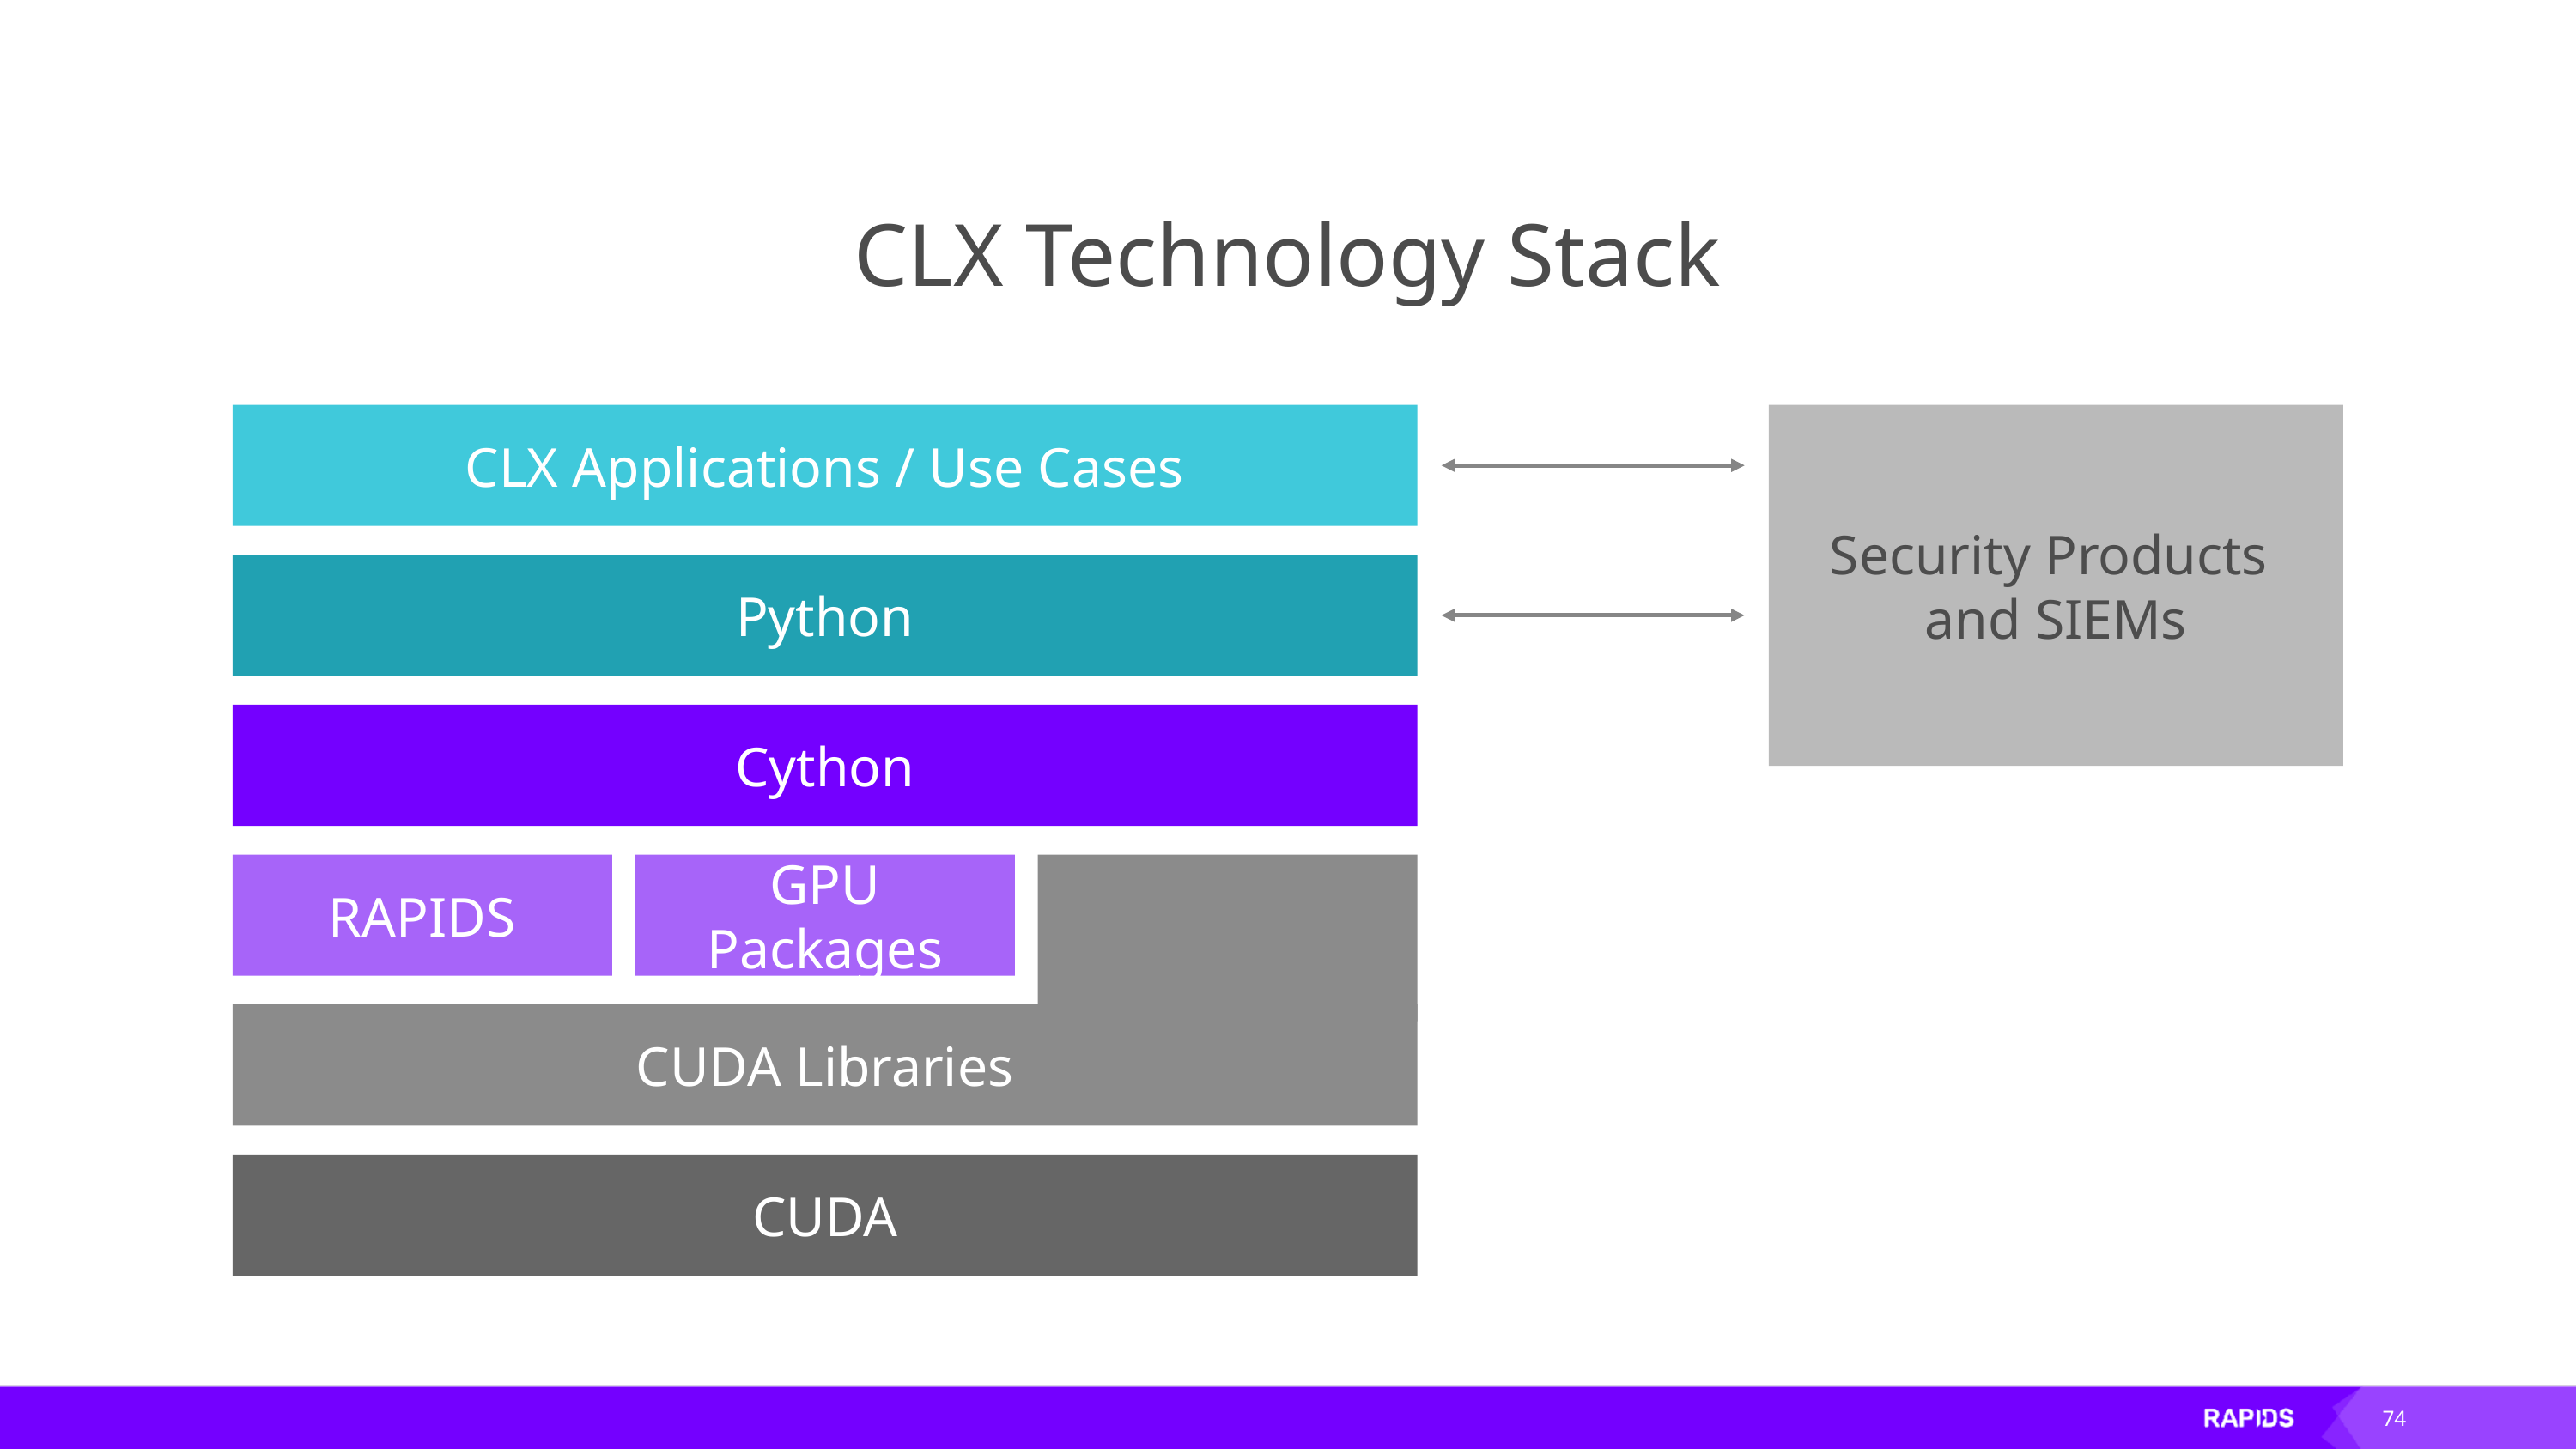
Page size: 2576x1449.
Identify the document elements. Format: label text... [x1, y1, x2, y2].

text_box CUDA [232, 1154, 1418, 1276]
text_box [232, 854, 1015, 976]
text_box Cython [232, 704, 1418, 827]
text_box CLX Applications / Use Cases [232, 404, 1418, 526]
text_box Python [232, 555, 1418, 676]
title CLX Technology Stack [117, 173, 2459, 312]
picture [0, 0, 2576, 1449]
text_box Security Products and SIEMs [1768, 404, 2343, 767]
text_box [232, 854, 1418, 1126]
